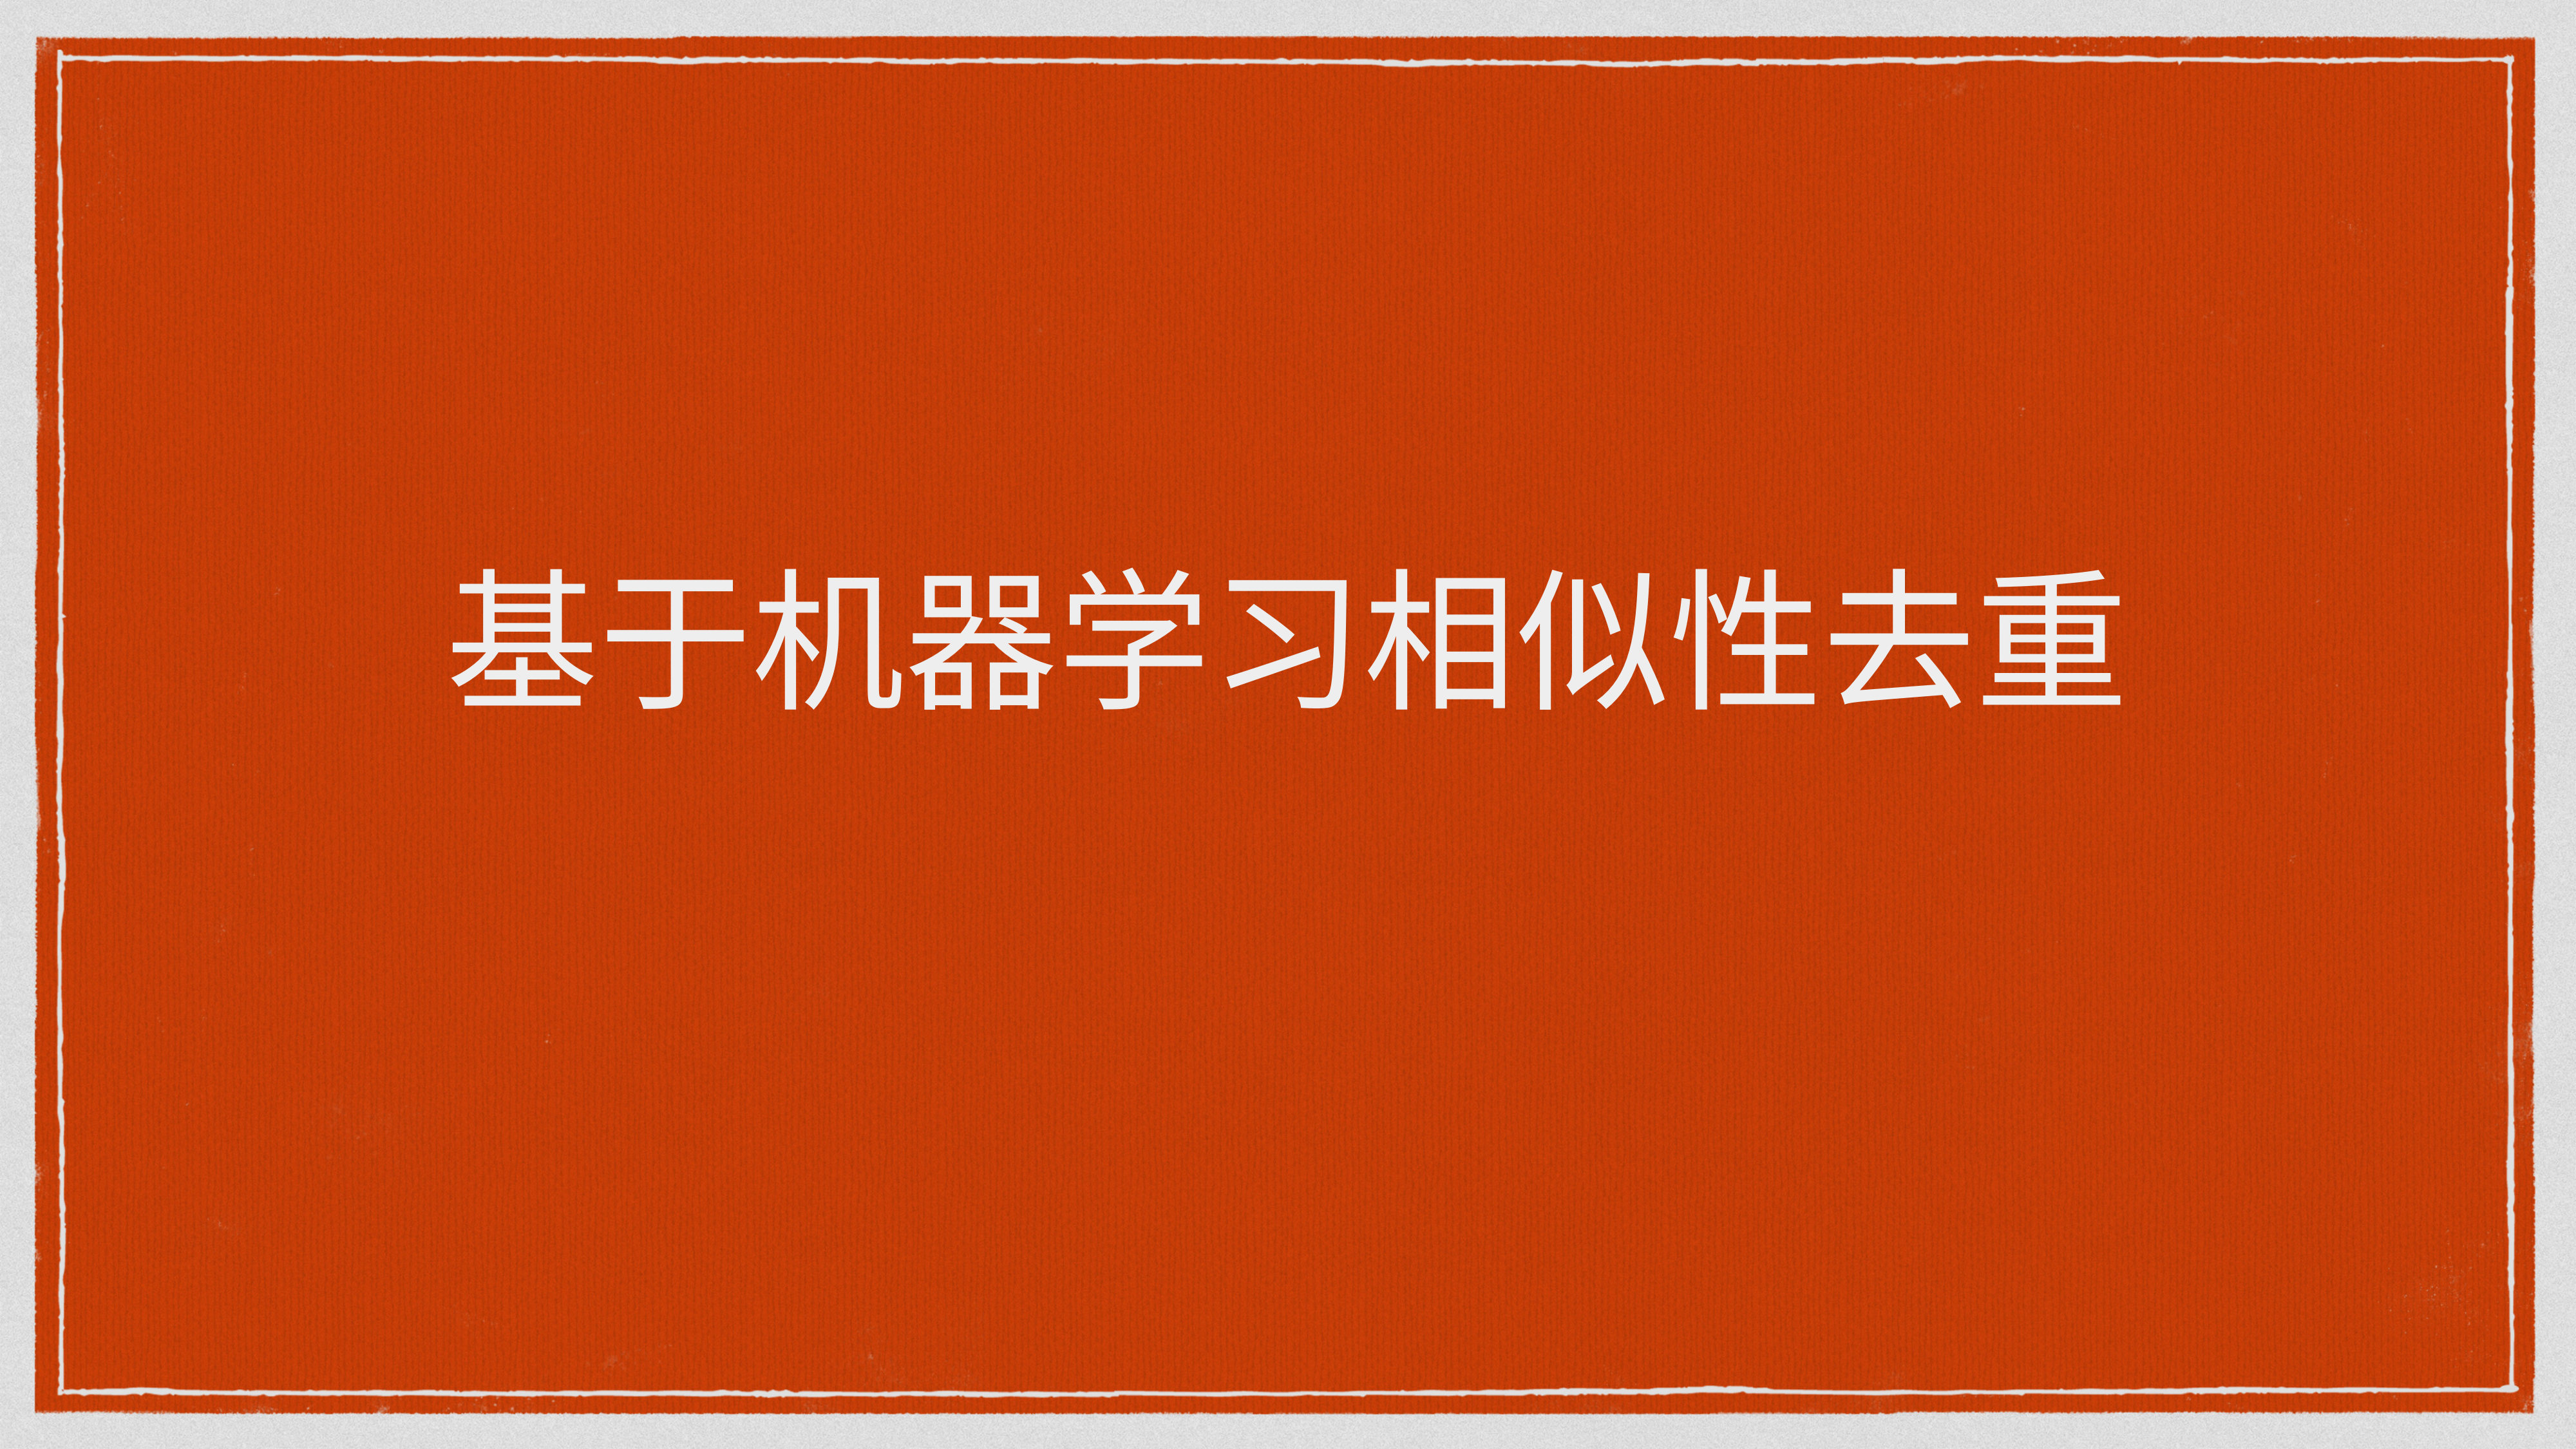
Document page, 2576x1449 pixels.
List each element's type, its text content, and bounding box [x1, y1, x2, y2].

picture [0, 0, 2576, 1449]
title 基于机器学习相似性去重 [251, 288, 2324, 735]
